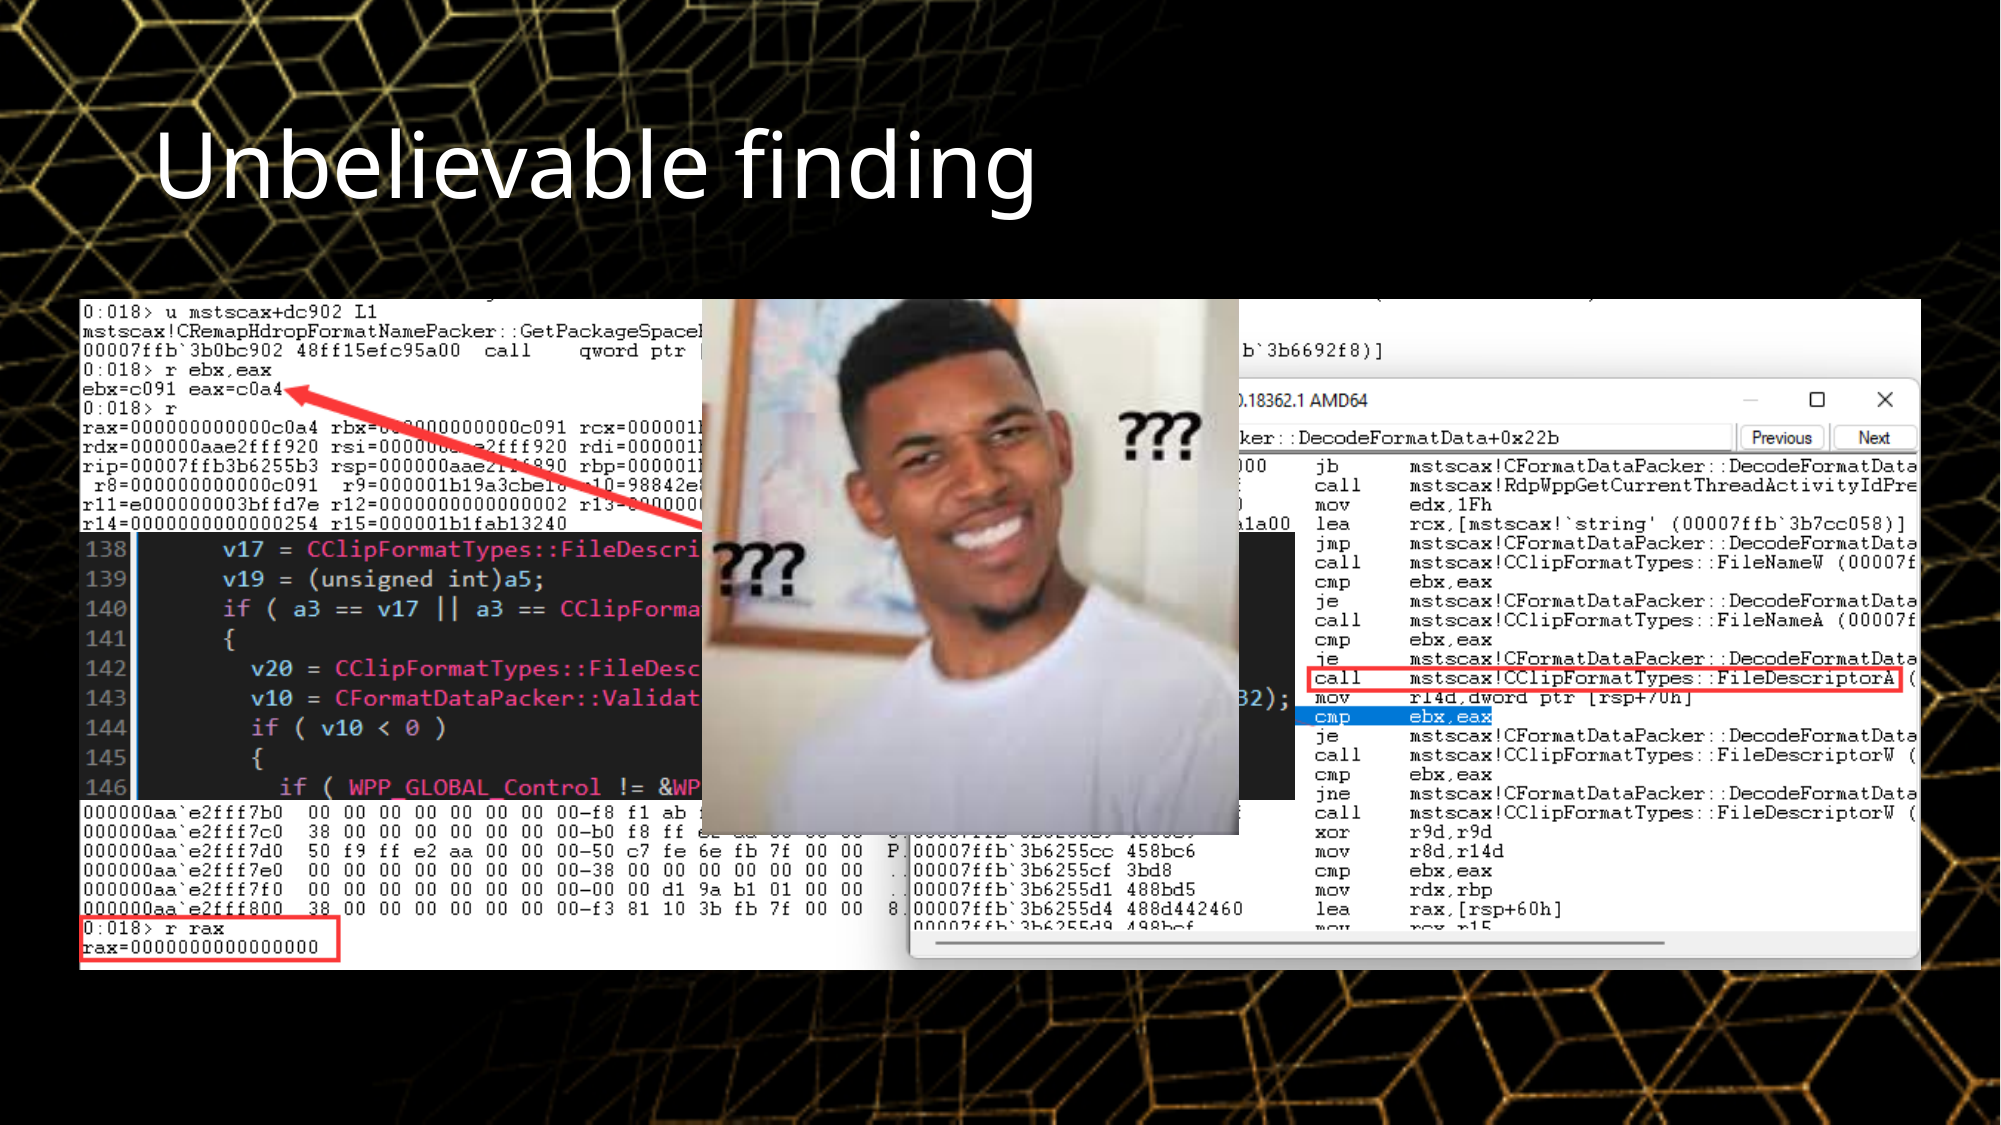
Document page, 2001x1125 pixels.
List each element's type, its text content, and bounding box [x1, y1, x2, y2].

title Unbelievable finding [137, 59, 1863, 278]
picture [0, 0, 2001, 1125]
